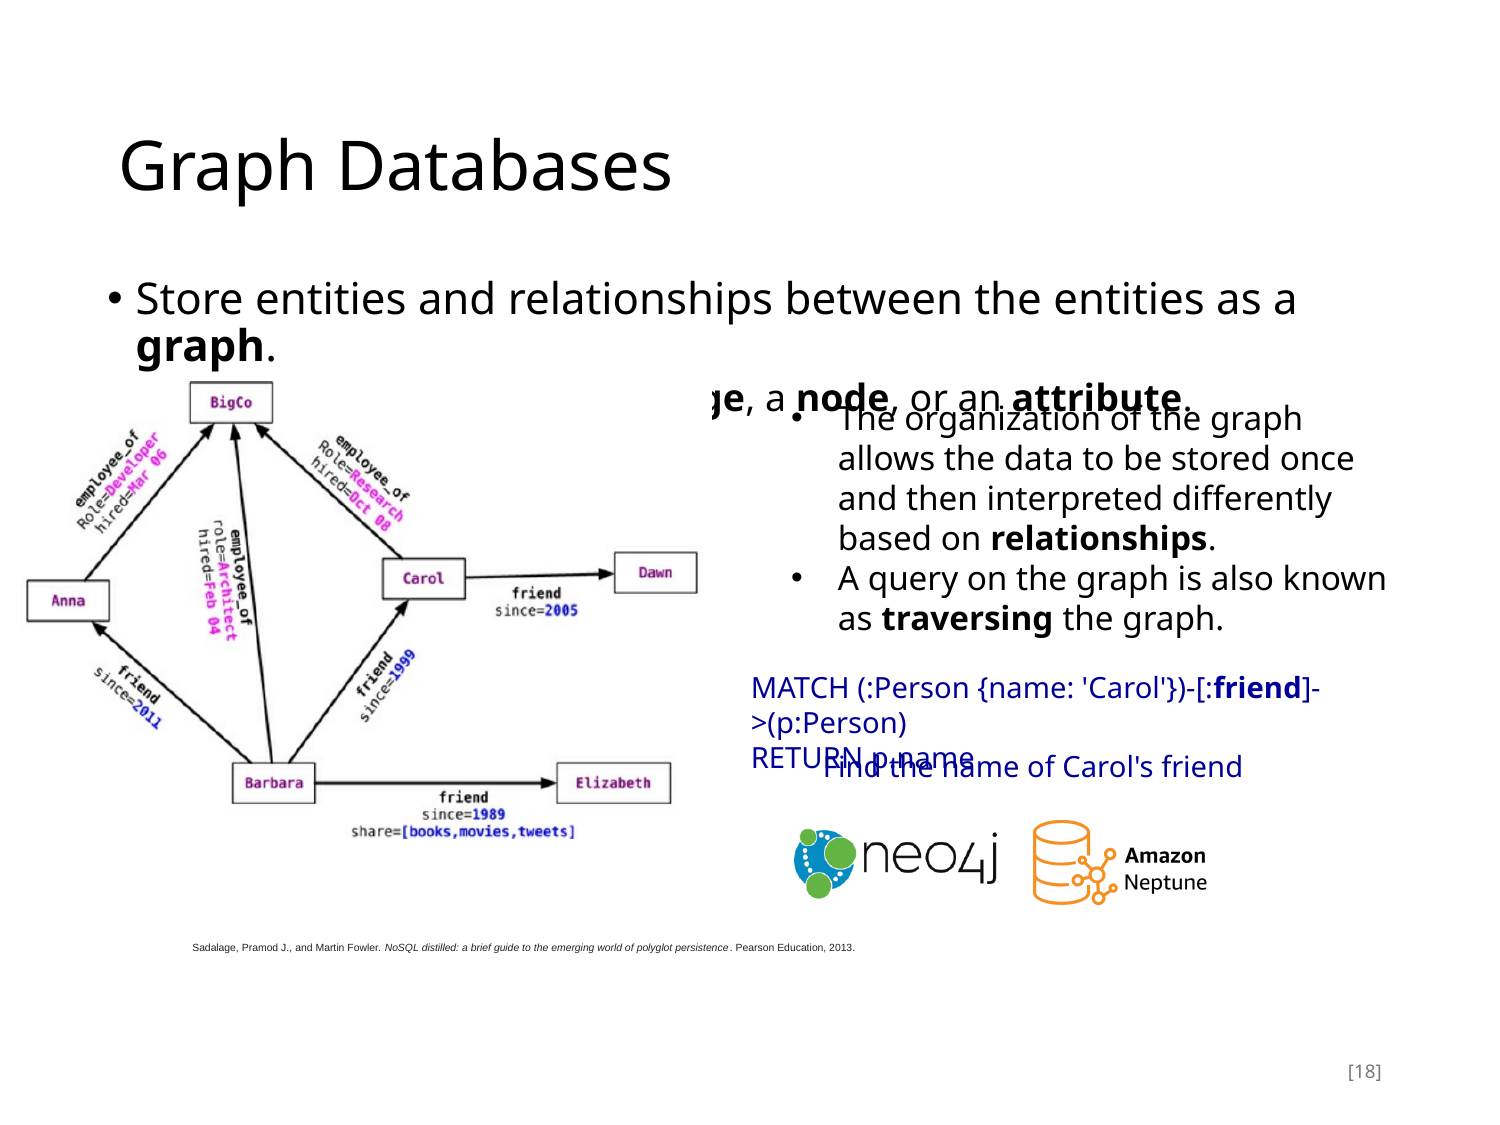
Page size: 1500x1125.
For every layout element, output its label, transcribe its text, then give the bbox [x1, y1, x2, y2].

text_box The organization of the graph allows the data to be stored once and then interpreted differently based on relationships. A query on the graph is also known as traversing the graph. [776, 389, 1408, 644]
picture [1030, 820, 1211, 909]
text_box Find the name of Carol's friend [808, 741, 1376, 791]
text_box Sadalage, Pramod J., and Martin Fowler. NoSQL distilled: a brief guide to the emerging world of polyglot persistence. Pearson Education, 2013. [177, 933, 928, 962]
list Store entities and relationships between the entities as a graph. Everything is stored as an edge, a node, or an attribute. [92, 269, 1380, 788]
text_box MATCH (:Person {name: 'Carol'})-[:friend]->(p:Person) RETURN p.name [736, 661, 1487, 782]
picture [19, 375, 713, 845]
picture [787, 820, 1012, 908]
title Graph Databases [103, 59, 1397, 278]
slide_number [18] [1059, 1042, 1397, 1103]
